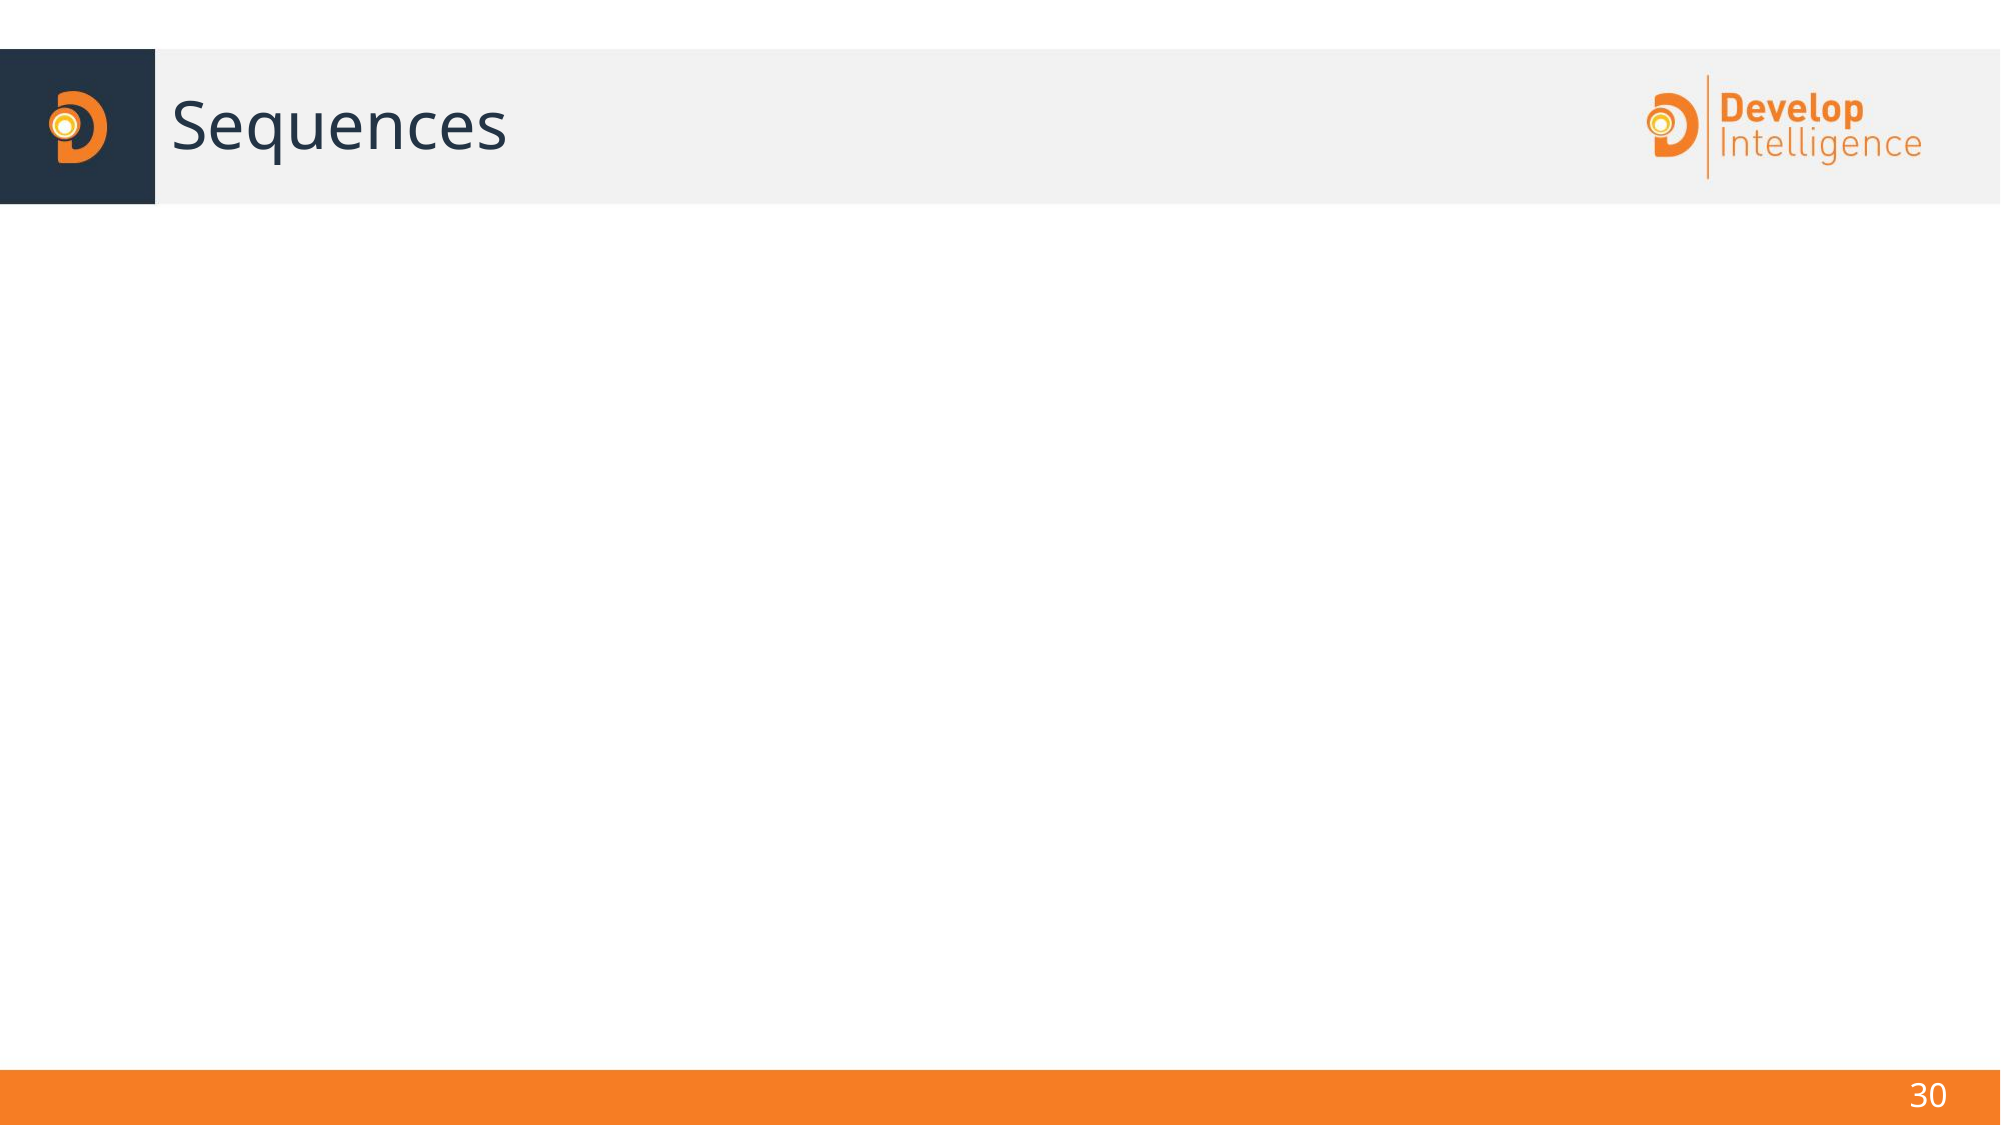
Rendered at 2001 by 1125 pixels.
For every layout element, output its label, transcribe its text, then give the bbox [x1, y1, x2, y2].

title Sequences [156, 53, 1999, 203]
picture [0, 0, 2001, 1125]
slide_number 30 [1860, 1072, 1998, 1122]
